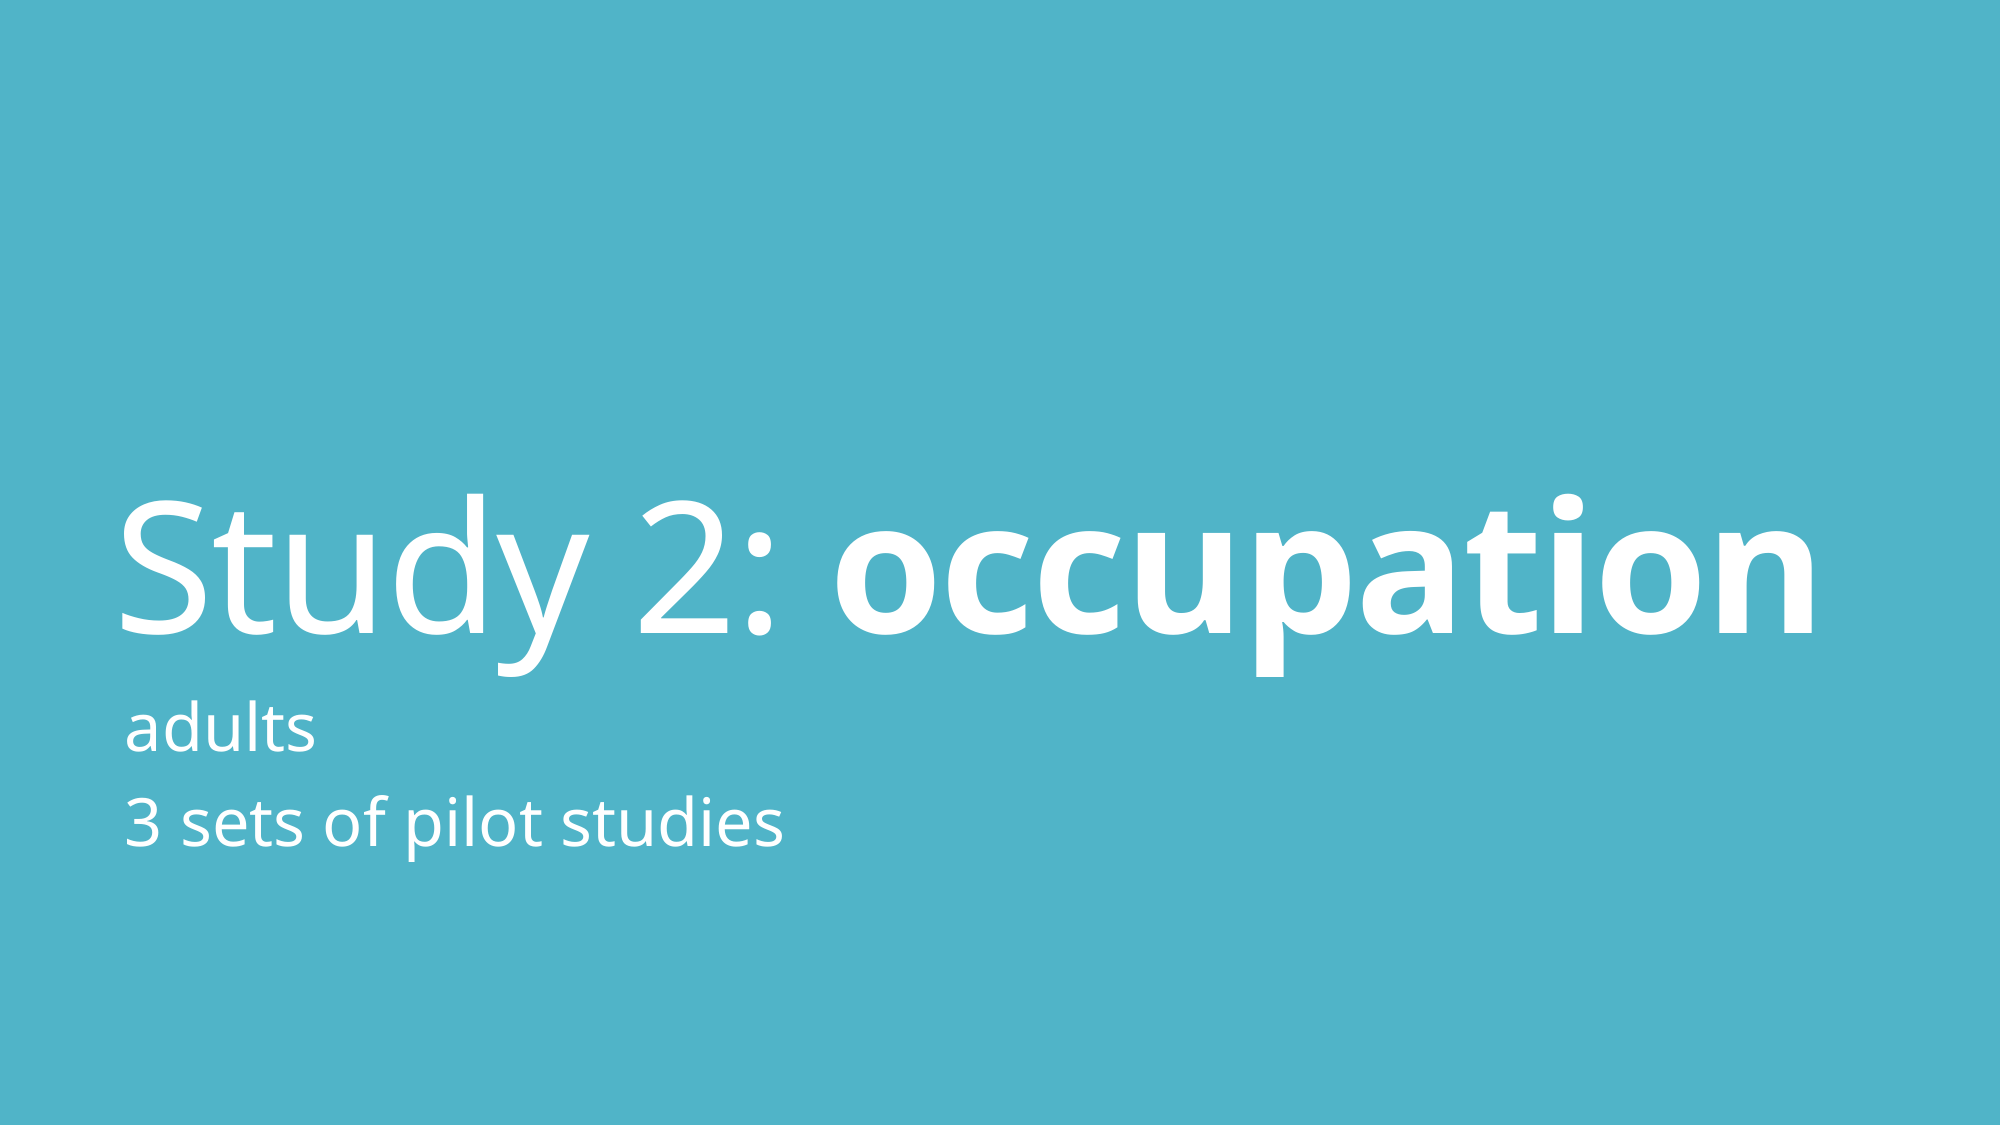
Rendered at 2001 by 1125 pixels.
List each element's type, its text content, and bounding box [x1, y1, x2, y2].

title Study 2: occupation [98, 126, 1868, 677]
subtitle adults 3 sets of pilot studies [109, 690, 1624, 961]
